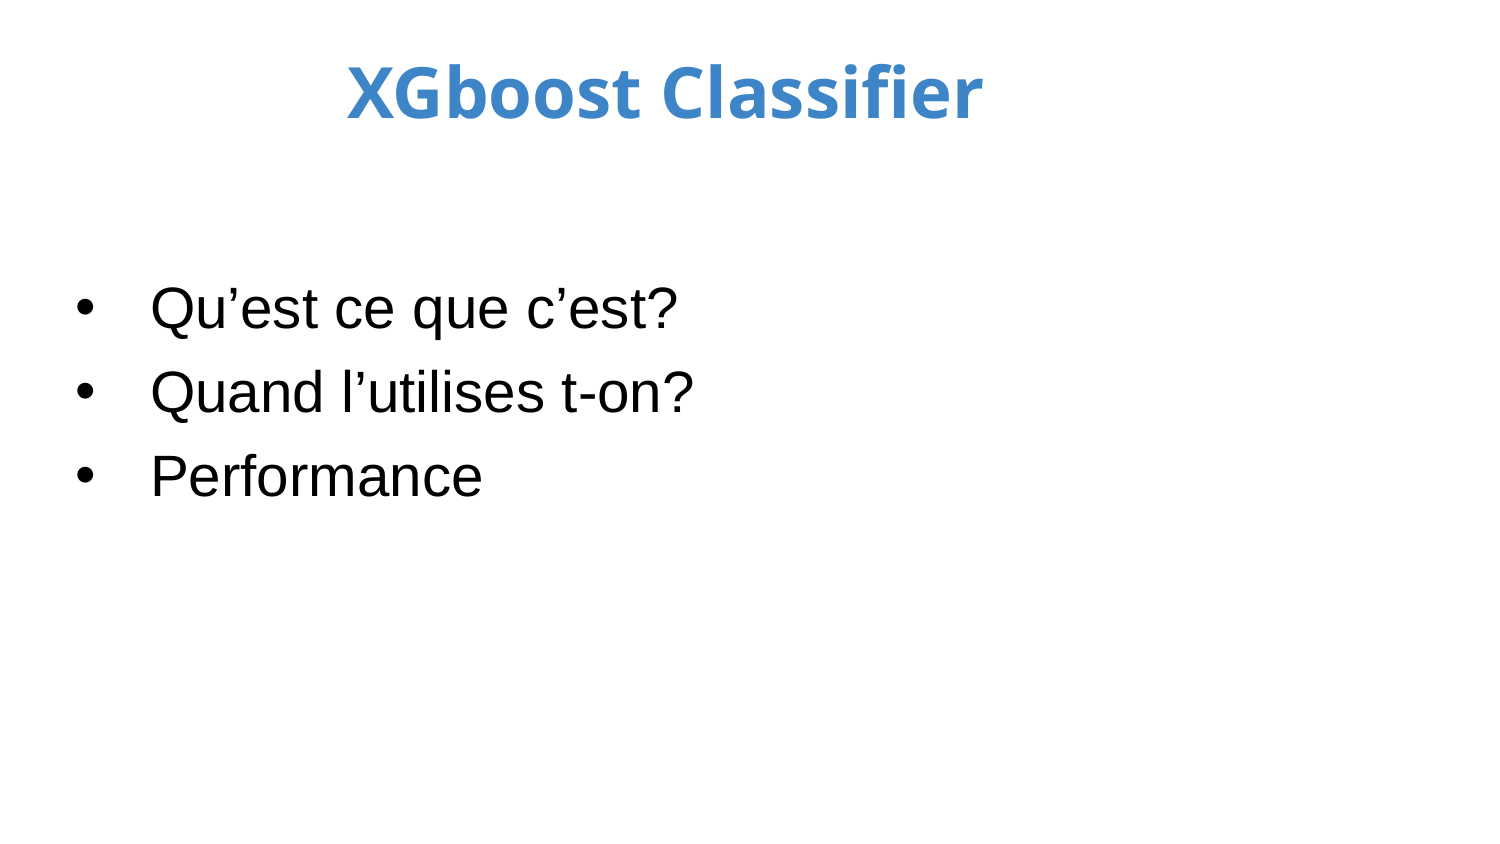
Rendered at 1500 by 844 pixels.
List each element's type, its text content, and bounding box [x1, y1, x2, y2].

text_box Qu’est ce que c’est? Quand l’utilises t-on? Performance [75, 322, 1425, 466]
text_box XGboost Classifier [32, 32, 1468, 119]
